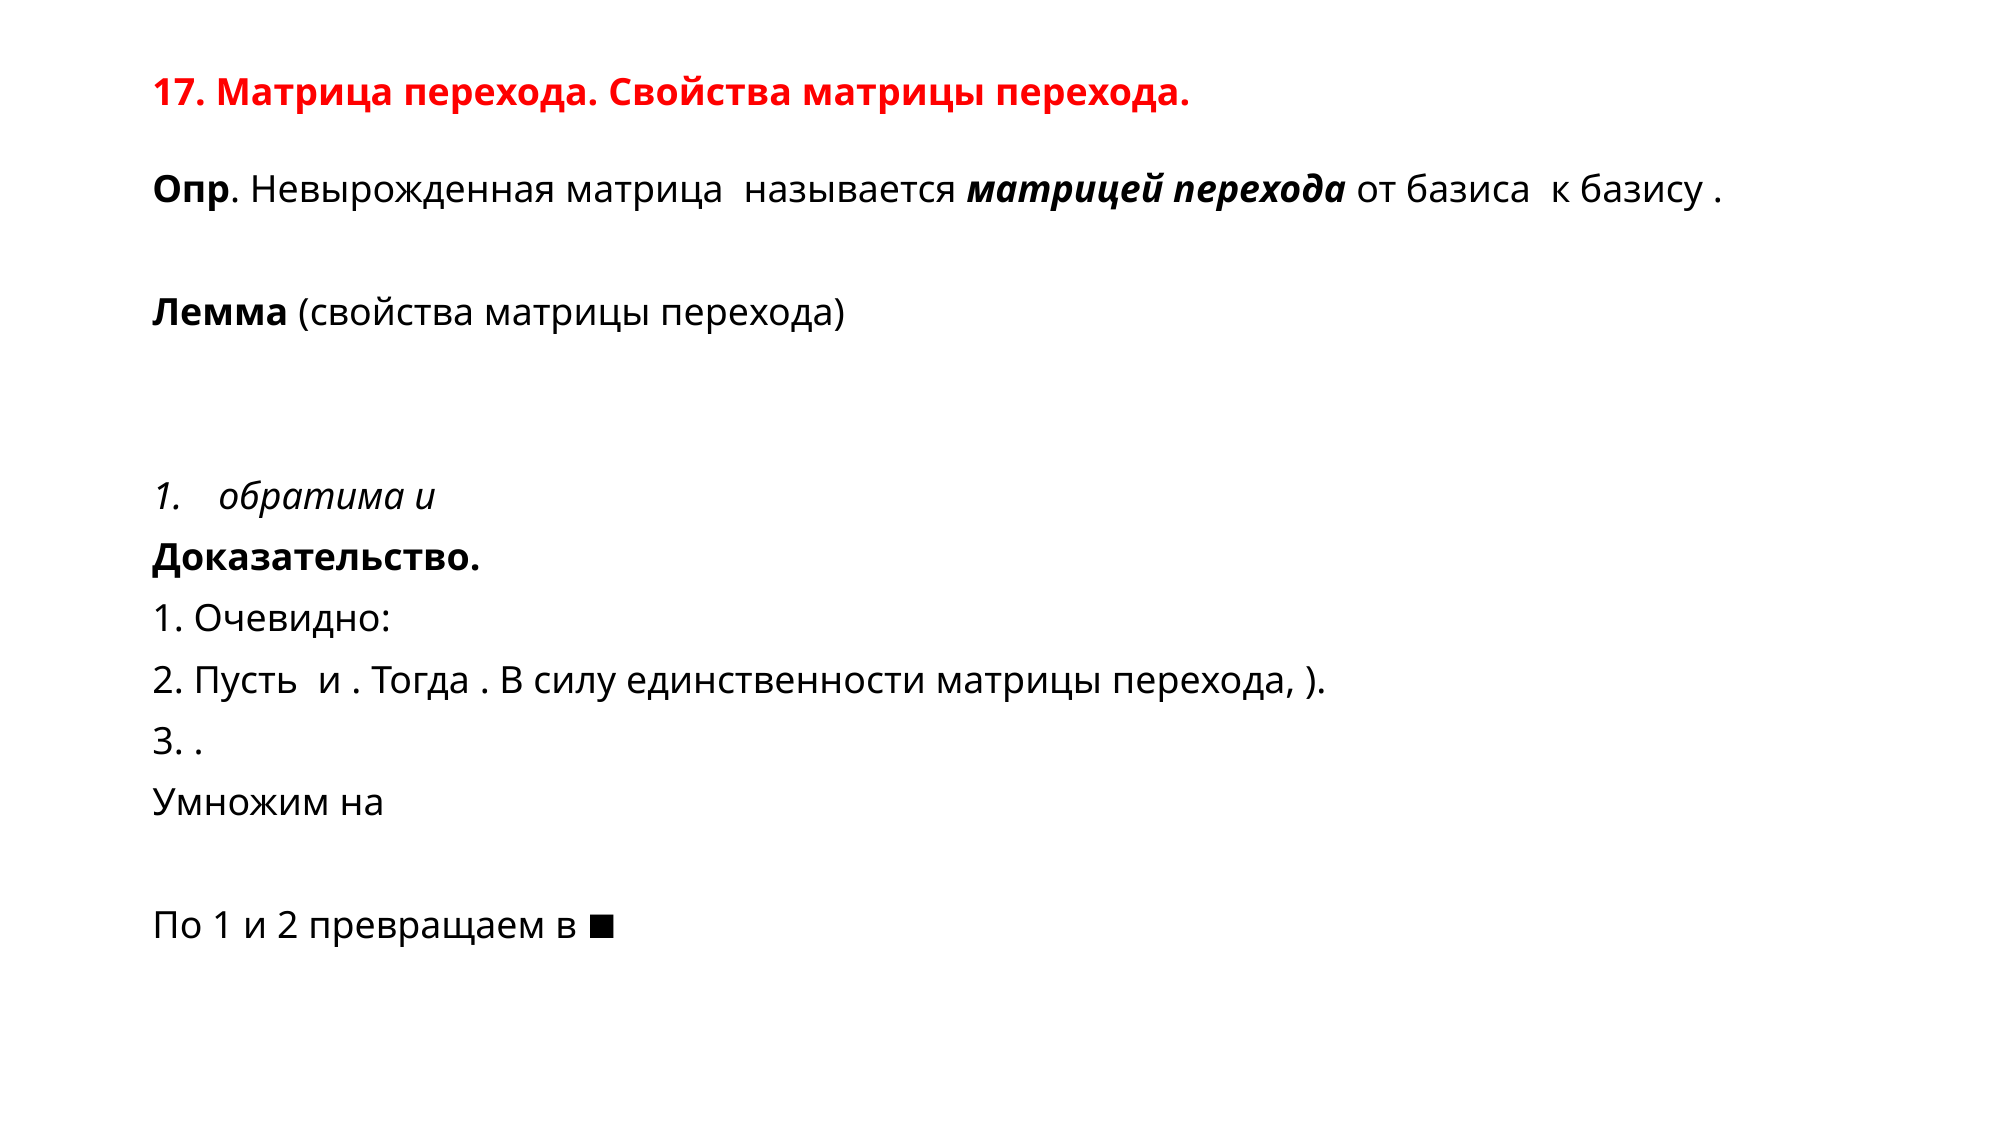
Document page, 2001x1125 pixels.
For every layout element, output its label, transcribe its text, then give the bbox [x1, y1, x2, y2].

title 17. Матрица перехода. Свойства матрицы перехода. [137, 65, 1863, 141]
